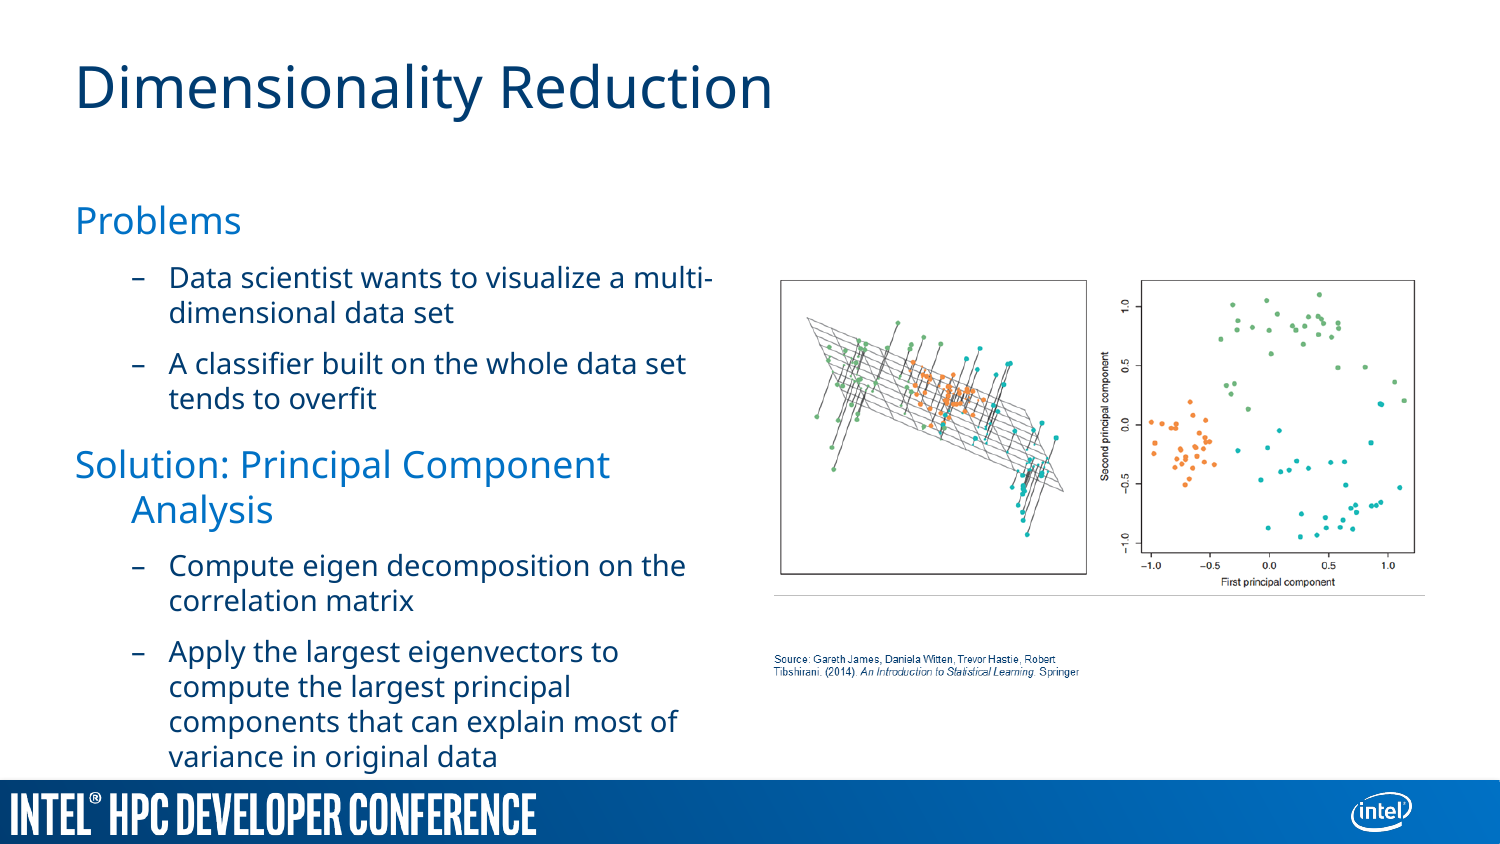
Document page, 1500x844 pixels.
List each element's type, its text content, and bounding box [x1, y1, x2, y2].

picture [767, 271, 1425, 686]
title Dimensionality Reduction [74, 50, 1425, 194]
picture [0, 784, 550, 844]
list Problems Data scientist wants to visualize a multi-dimensional data set A classifier built on the whole data set tends to overfit Solution: Principal Component Analysis Compute eigen decomposition on the correlation matrix Apply the largest eigenvectors to compute the largest principal components that can explain most of variance in original data [74, 197, 749, 760]
picture [1351, 792, 1412, 832]
